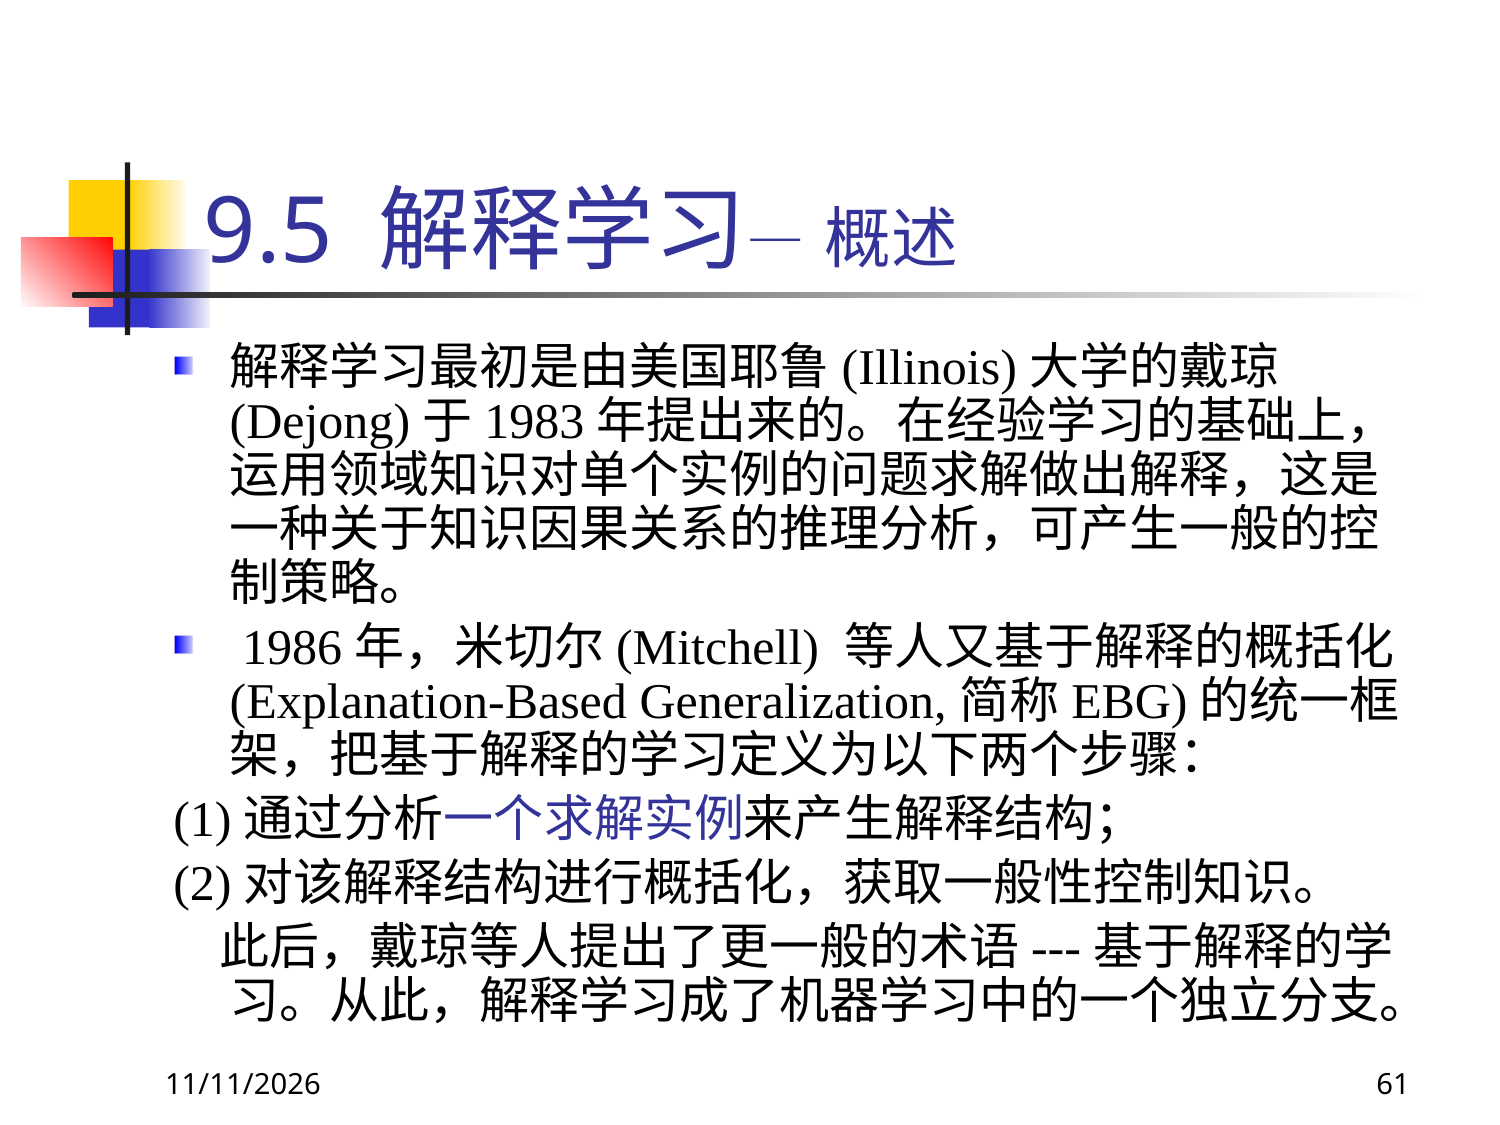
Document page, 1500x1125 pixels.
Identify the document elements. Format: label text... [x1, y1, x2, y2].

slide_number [149, 1037, 463, 1113]
picture [173, 355, 195, 377]
picture [173, 634, 195, 656]
slide_number 61 [1112, 1037, 1426, 1113]
title 9.5 解释学习— 概述 [188, 101, 1468, 289]
list 解释学习最初是由美国耶鲁(Illinois)大学的戴琼(Dejong)于1983年提出来的。在经验学习的基础上，运用领域知识对单个实例的问题求解做出解释，这是一种关于知识因果关系的推理分析，可产生一般的控制策略。 1986年，米切尔(Mitchell) 等人又基于解释的概括化(Explanation-Based Generalization,简称EBG)的统一框架，把基于解释的学习定义为以下两个步骤： (1)通过分析一个求解实例来产生解释结构； (2)对该解释结构进行概括化，获取一般性控制知识。 此后，戴琼等人提出了更一般的术语---基于解释的学习。从此，解释学习成了机器学习中的一个独立分支。 [158, 334, 1434, 1010]
